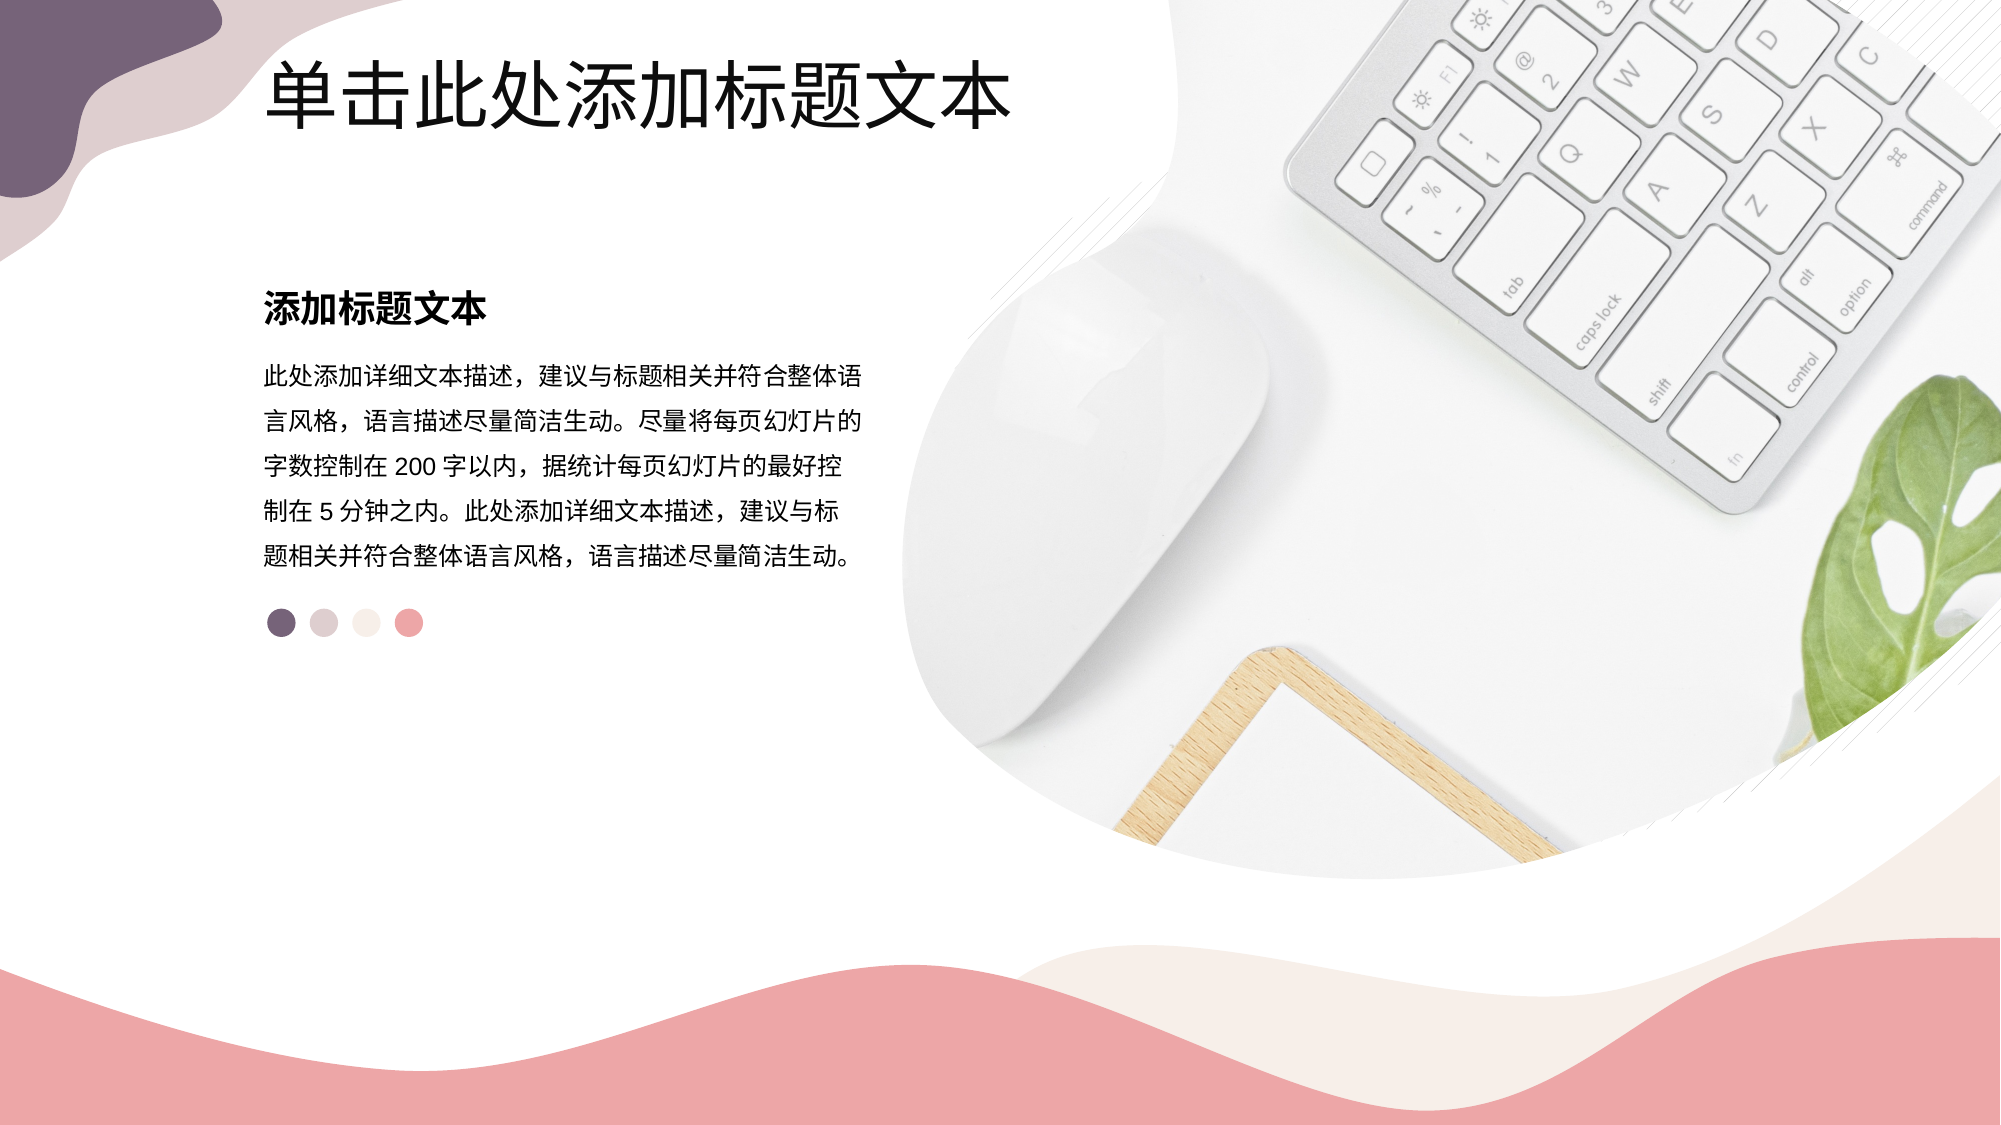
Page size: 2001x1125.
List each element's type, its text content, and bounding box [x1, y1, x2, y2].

text_box 单击此处添加标题文本 [248, 41, 1171, 147]
text_box [1833, 0, 2000, 129]
text_box [901, 0, 2000, 881]
text_box 添加标题文本 [248, 277, 504, 338]
text_box 此处添加详细文本描述，建议与标题相关并符合整体语言风格，语言描述尽量简洁生动。尽量将每页幻灯片的字数控制在200字以内，据统计每页幻灯片的最好控制在5分钟之内。此处添加详细文本描述，建议与标题相关并符合整体语言风格，语言描述尽量简洁生动。 [248, 338, 880, 578]
text_box [954, 160, 1170, 367]
text_box [1601, 602, 2000, 843]
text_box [267, 608, 424, 637]
